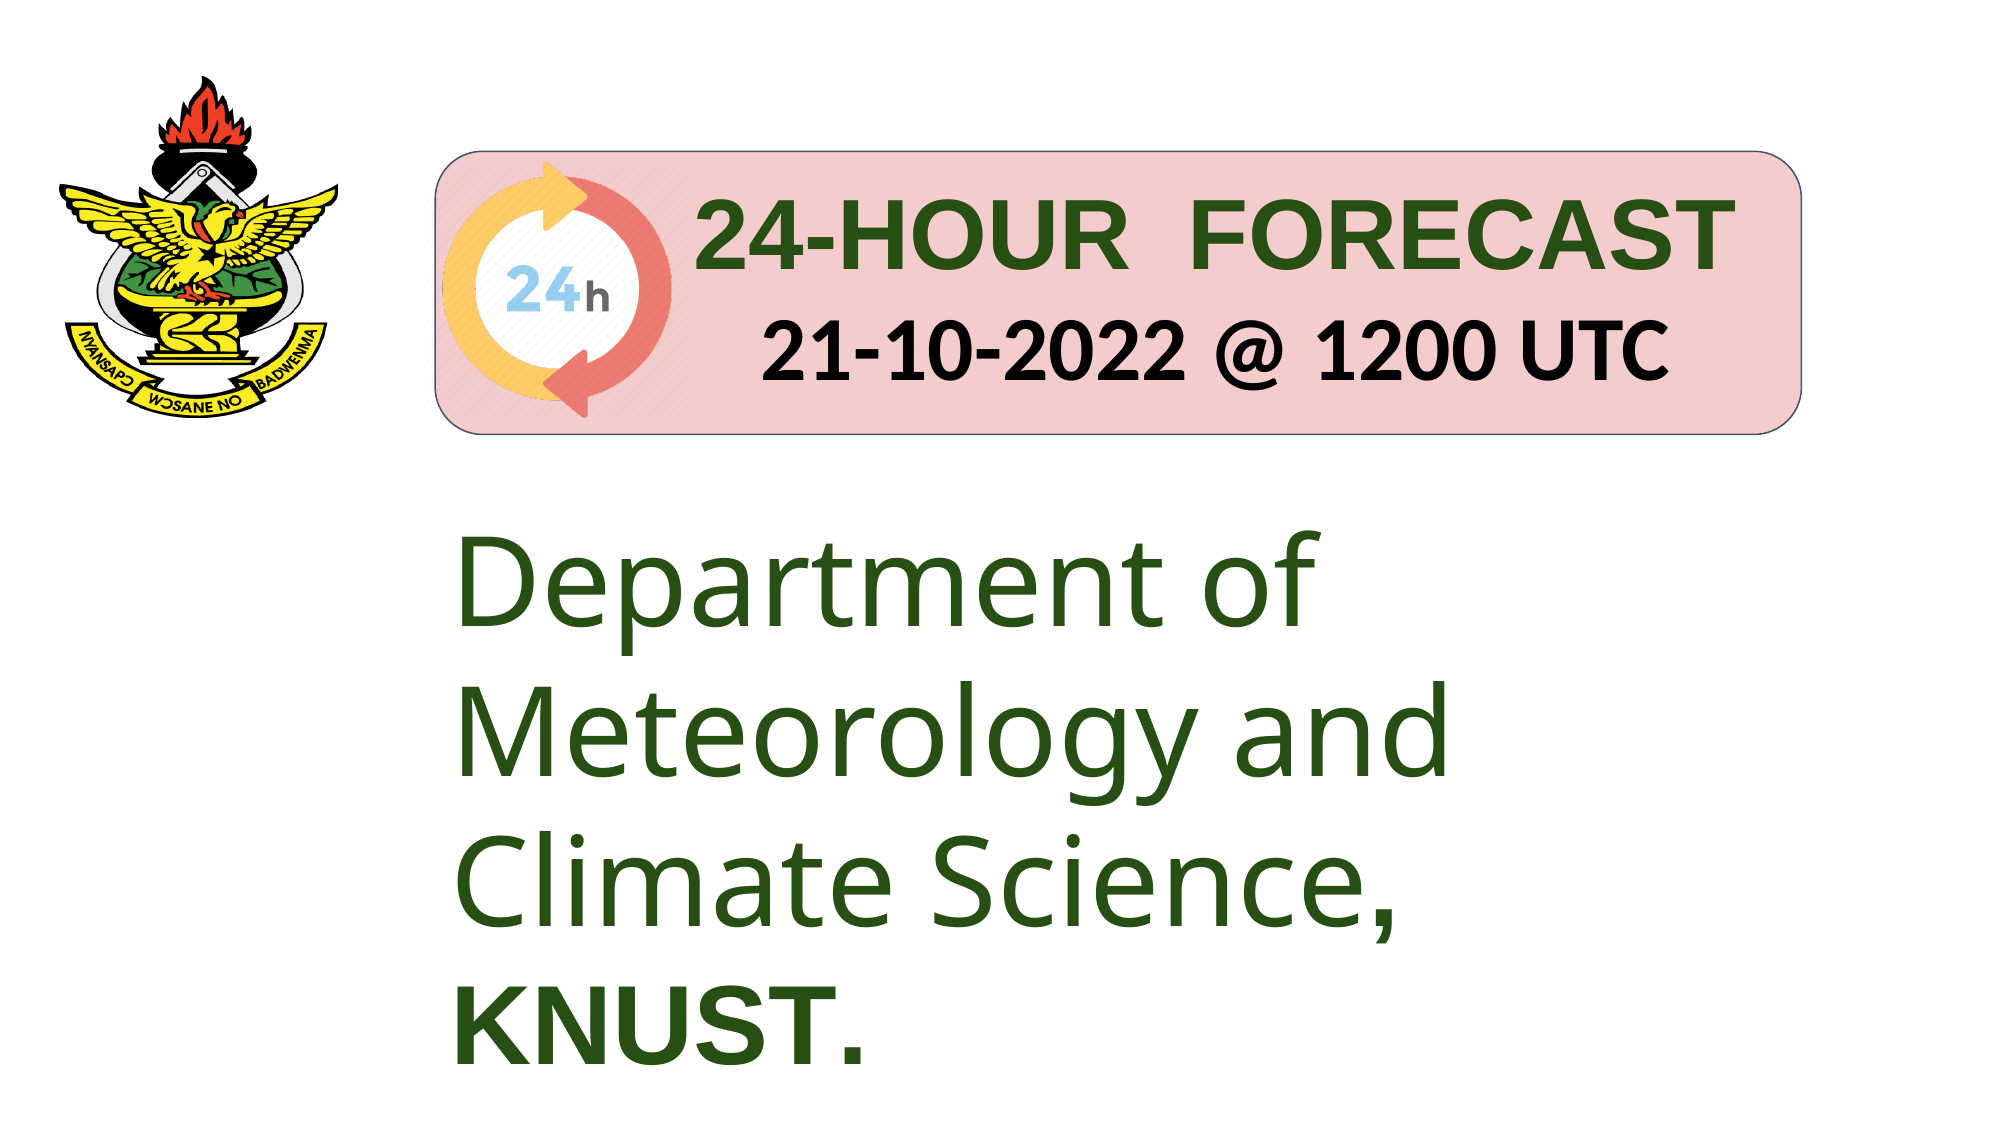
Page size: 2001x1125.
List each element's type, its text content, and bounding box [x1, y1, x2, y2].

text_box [425, 151, 1825, 435]
text_box Department of Meteorology and Climate Science, KNUST. [435, 486, 1925, 1102]
picture [59, 75, 338, 418]
